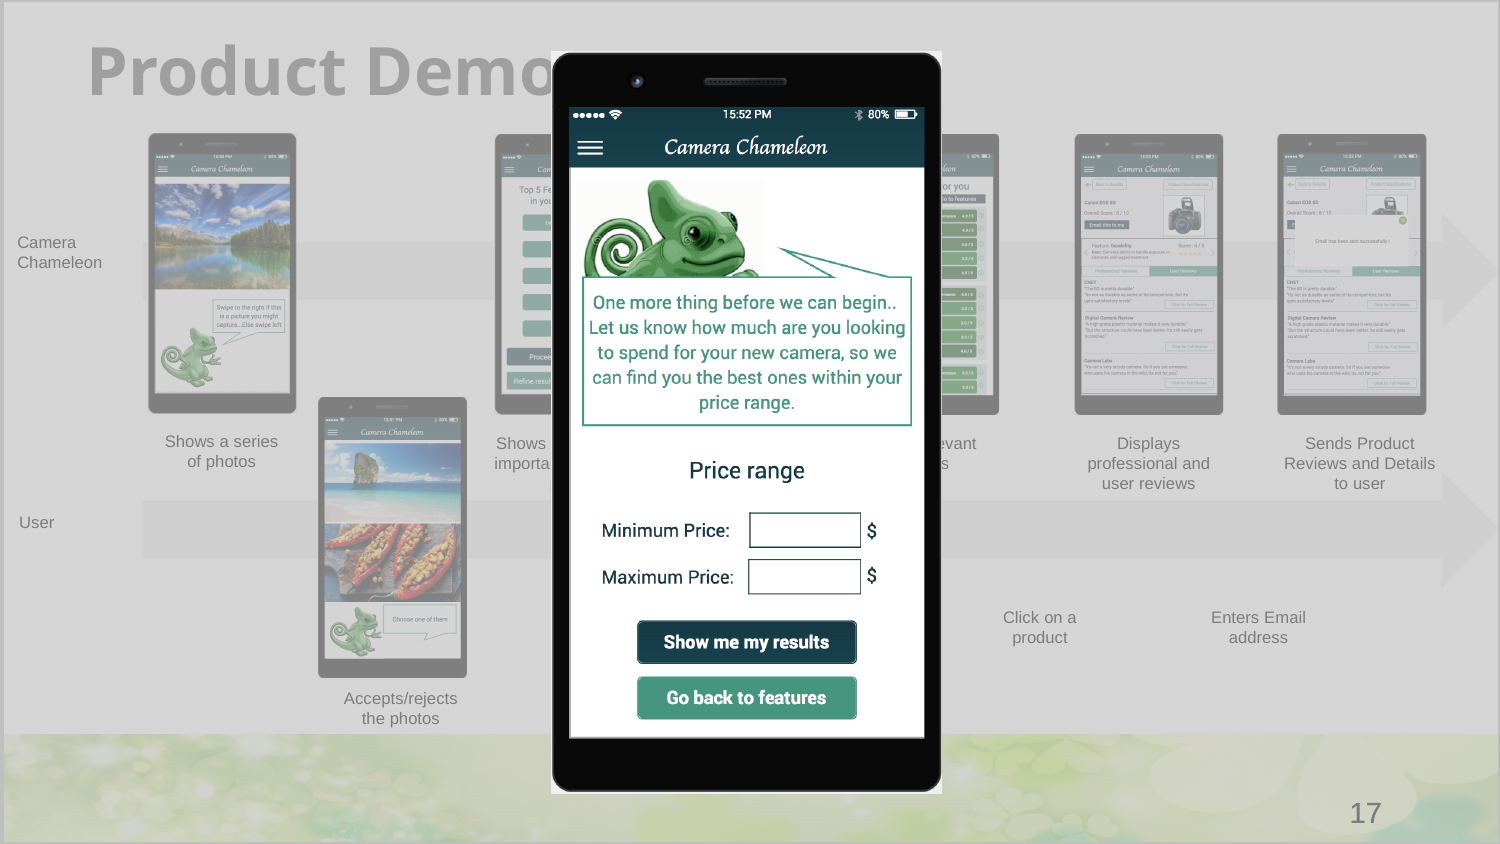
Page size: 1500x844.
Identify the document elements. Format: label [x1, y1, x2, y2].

picture [146, 133, 297, 414]
picture [1277, 133, 1427, 415]
picture [1073, 133, 1224, 415]
picture [493, 51, 1000, 794]
text_box [0, 0, 1500, 844]
picture [317, 397, 468, 678]
